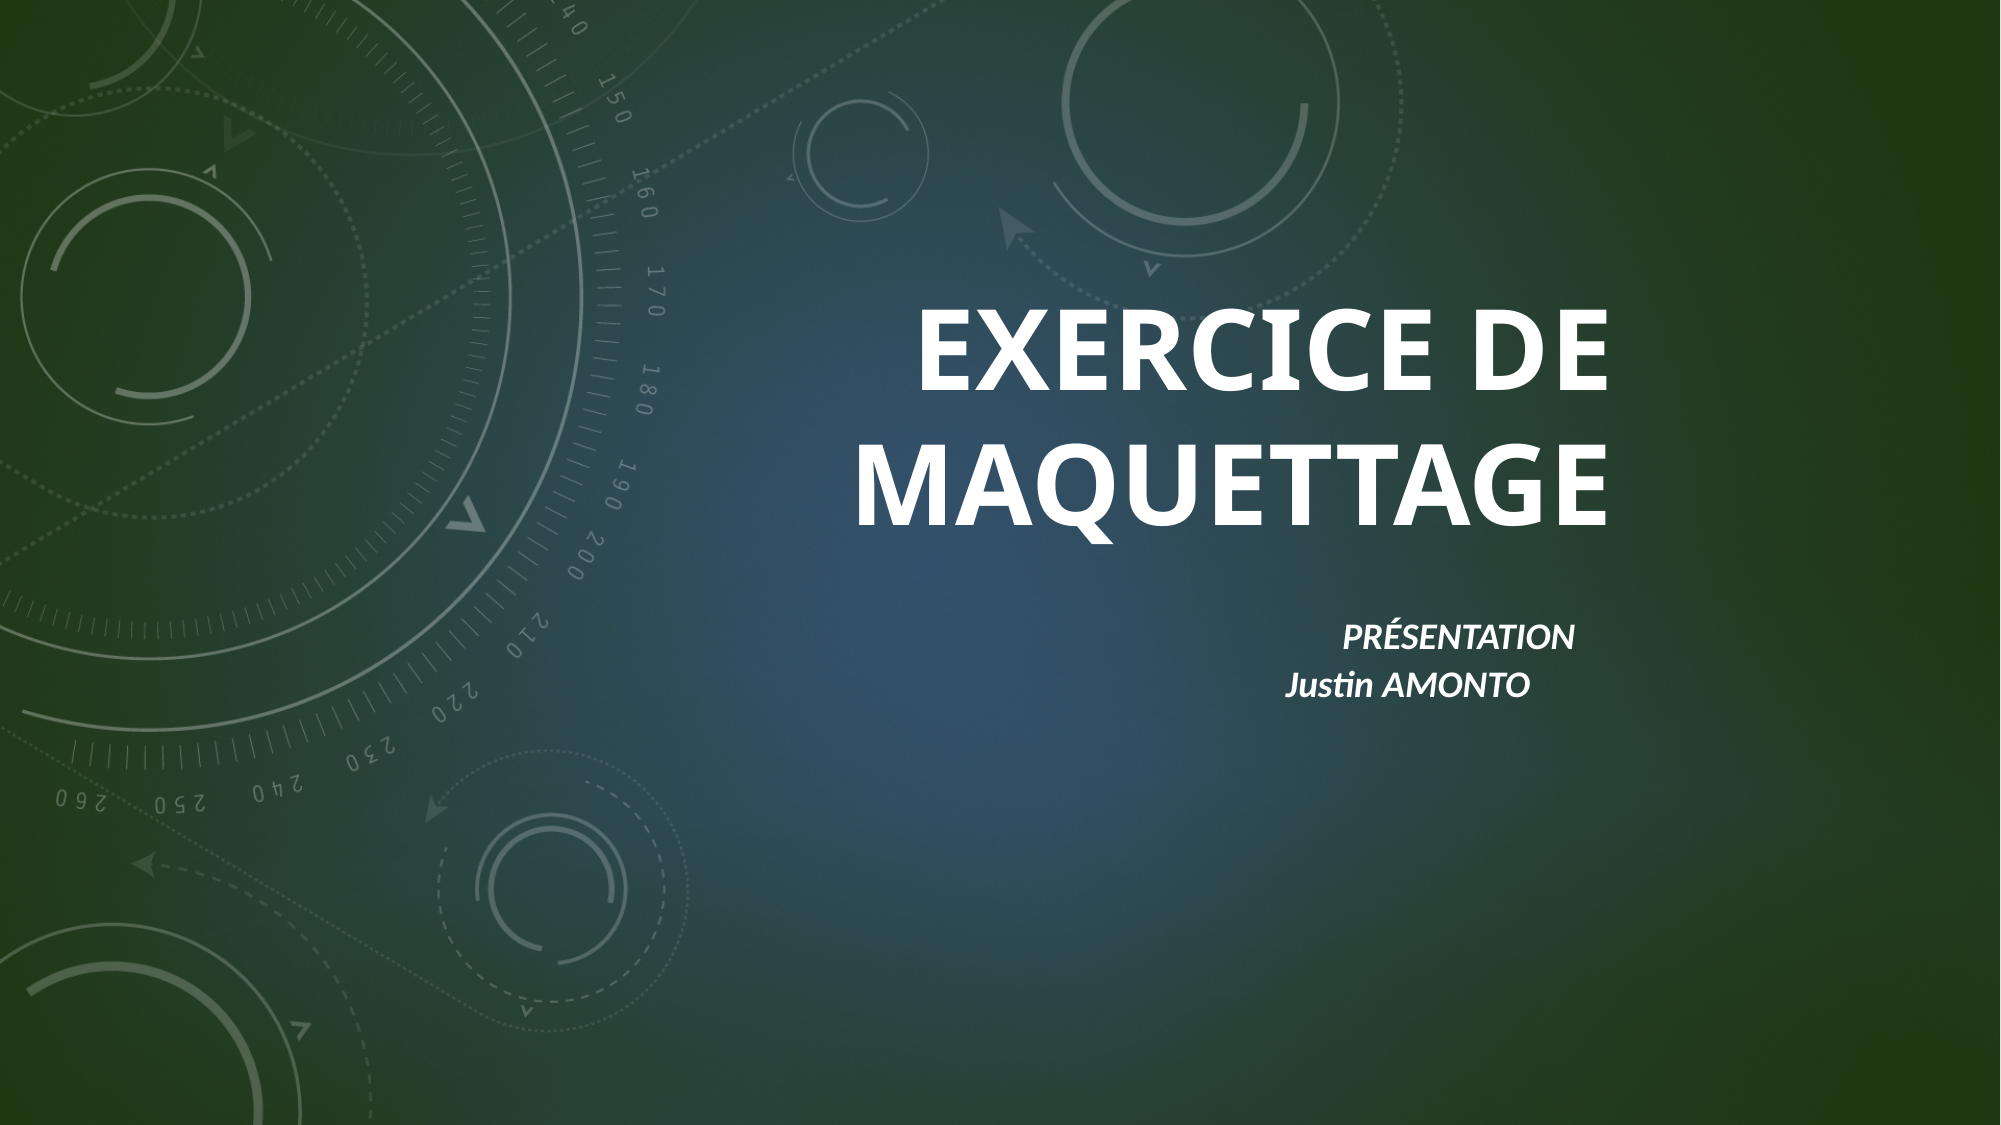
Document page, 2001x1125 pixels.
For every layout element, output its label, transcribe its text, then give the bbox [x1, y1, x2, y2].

subtitle Présentation [1185, 604, 1591, 652]
title Exercice de maquettage [249, 158, 1629, 556]
picture [0, 0, 2000, 1125]
text_box Justin AMONTO [916, 652, 1917, 713]
